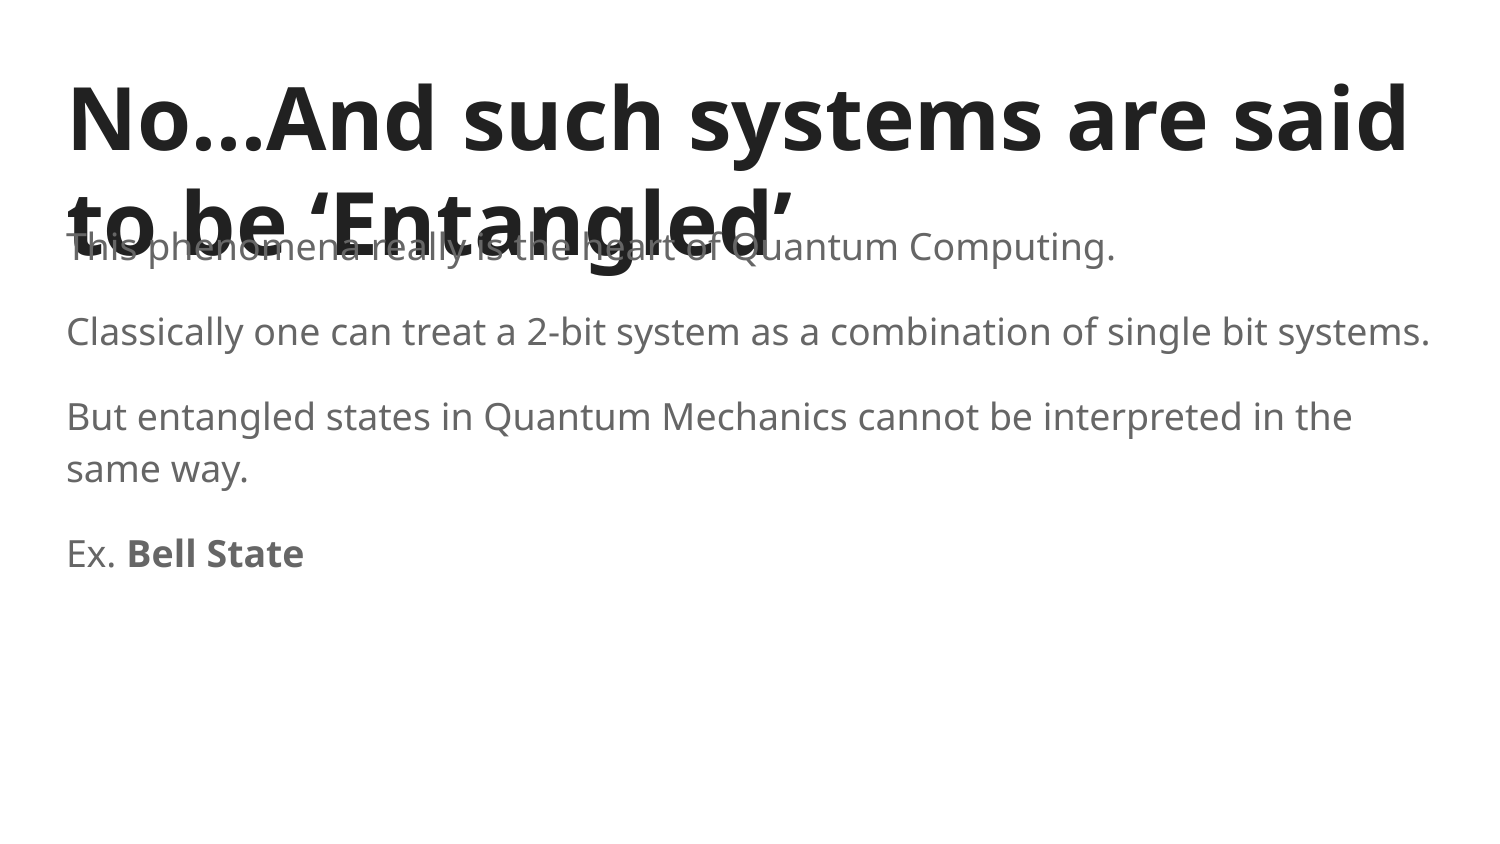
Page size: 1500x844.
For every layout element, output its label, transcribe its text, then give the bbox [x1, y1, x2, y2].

list This phenomena really is the heart of Quantum Computing. Classically one can treat a 2-bit system as a combination of single bit systems. But entangled states in Quantum Mechanics cannot be interpreted in the same way. Ex. Bell State [51, 201, 1449, 750]
title No...And such systems are said to be ‘Entangled’ [51, 48, 1449, 180]
